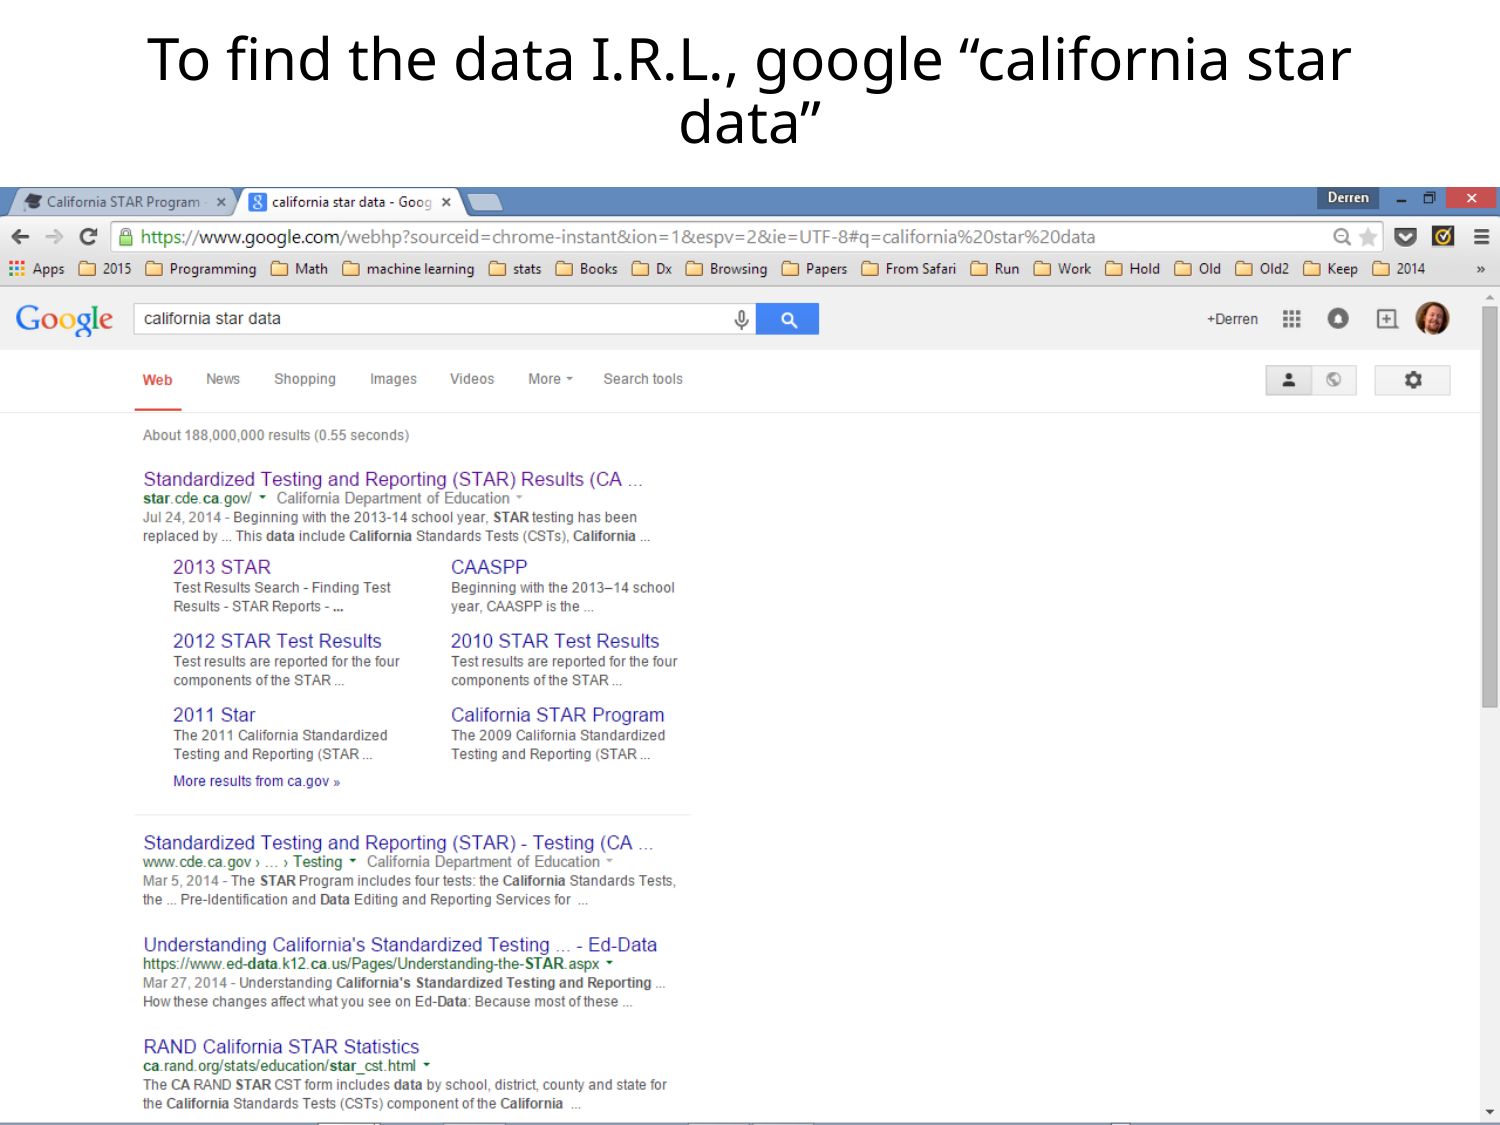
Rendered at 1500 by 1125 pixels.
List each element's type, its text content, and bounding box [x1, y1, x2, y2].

picture [0, 187, 1500, 1125]
text_box To find the data I.R.L., google “california star data” [103, 0, 1397, 187]
